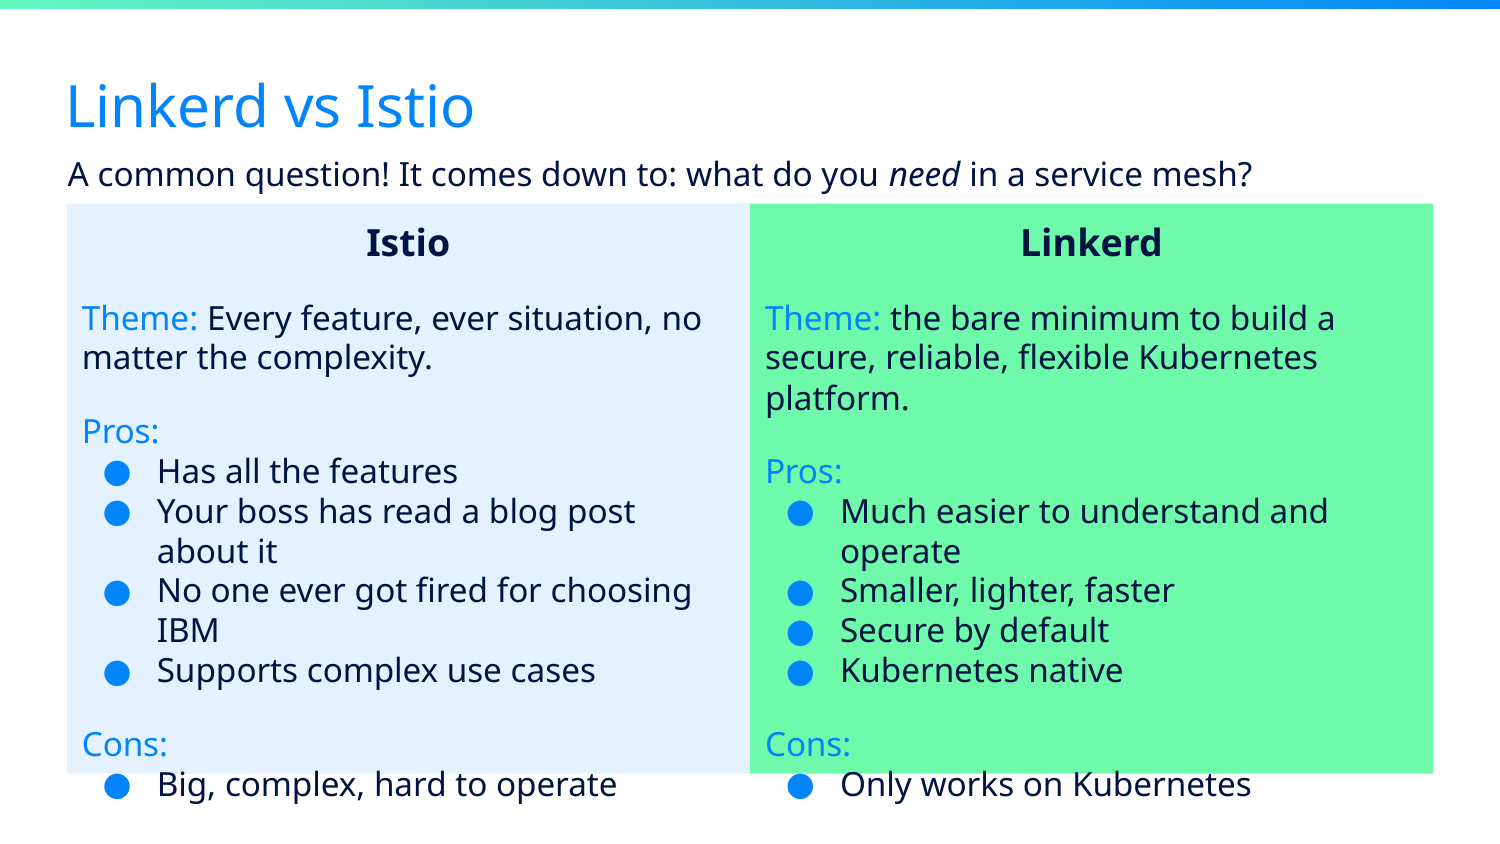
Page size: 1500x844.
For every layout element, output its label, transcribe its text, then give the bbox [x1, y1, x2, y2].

text_box Linkerd vs Istio [49, 49, 1355, 159]
list A common question! It comes down to: what do you need in a service mesh? [52, 132, 1378, 225]
list Istio Theme: Every feature, ever situation, no matter the complexity. Pros: Has all the features Your boss has read a blog post about it No one ever got fired for choosing IBM Supports complex use cases Cons: Big, complex, hard to operate [66, 225, 750, 774]
list Linkerd Theme: the bare minimum to build a secure, reliable, flexible Kubernetes platform. Pros: Much easier to understand and operate Smaller, lighter, faster Secure by default Kubernetes native Cons: Only works on Kubernetes [750, 203, 1434, 774]
